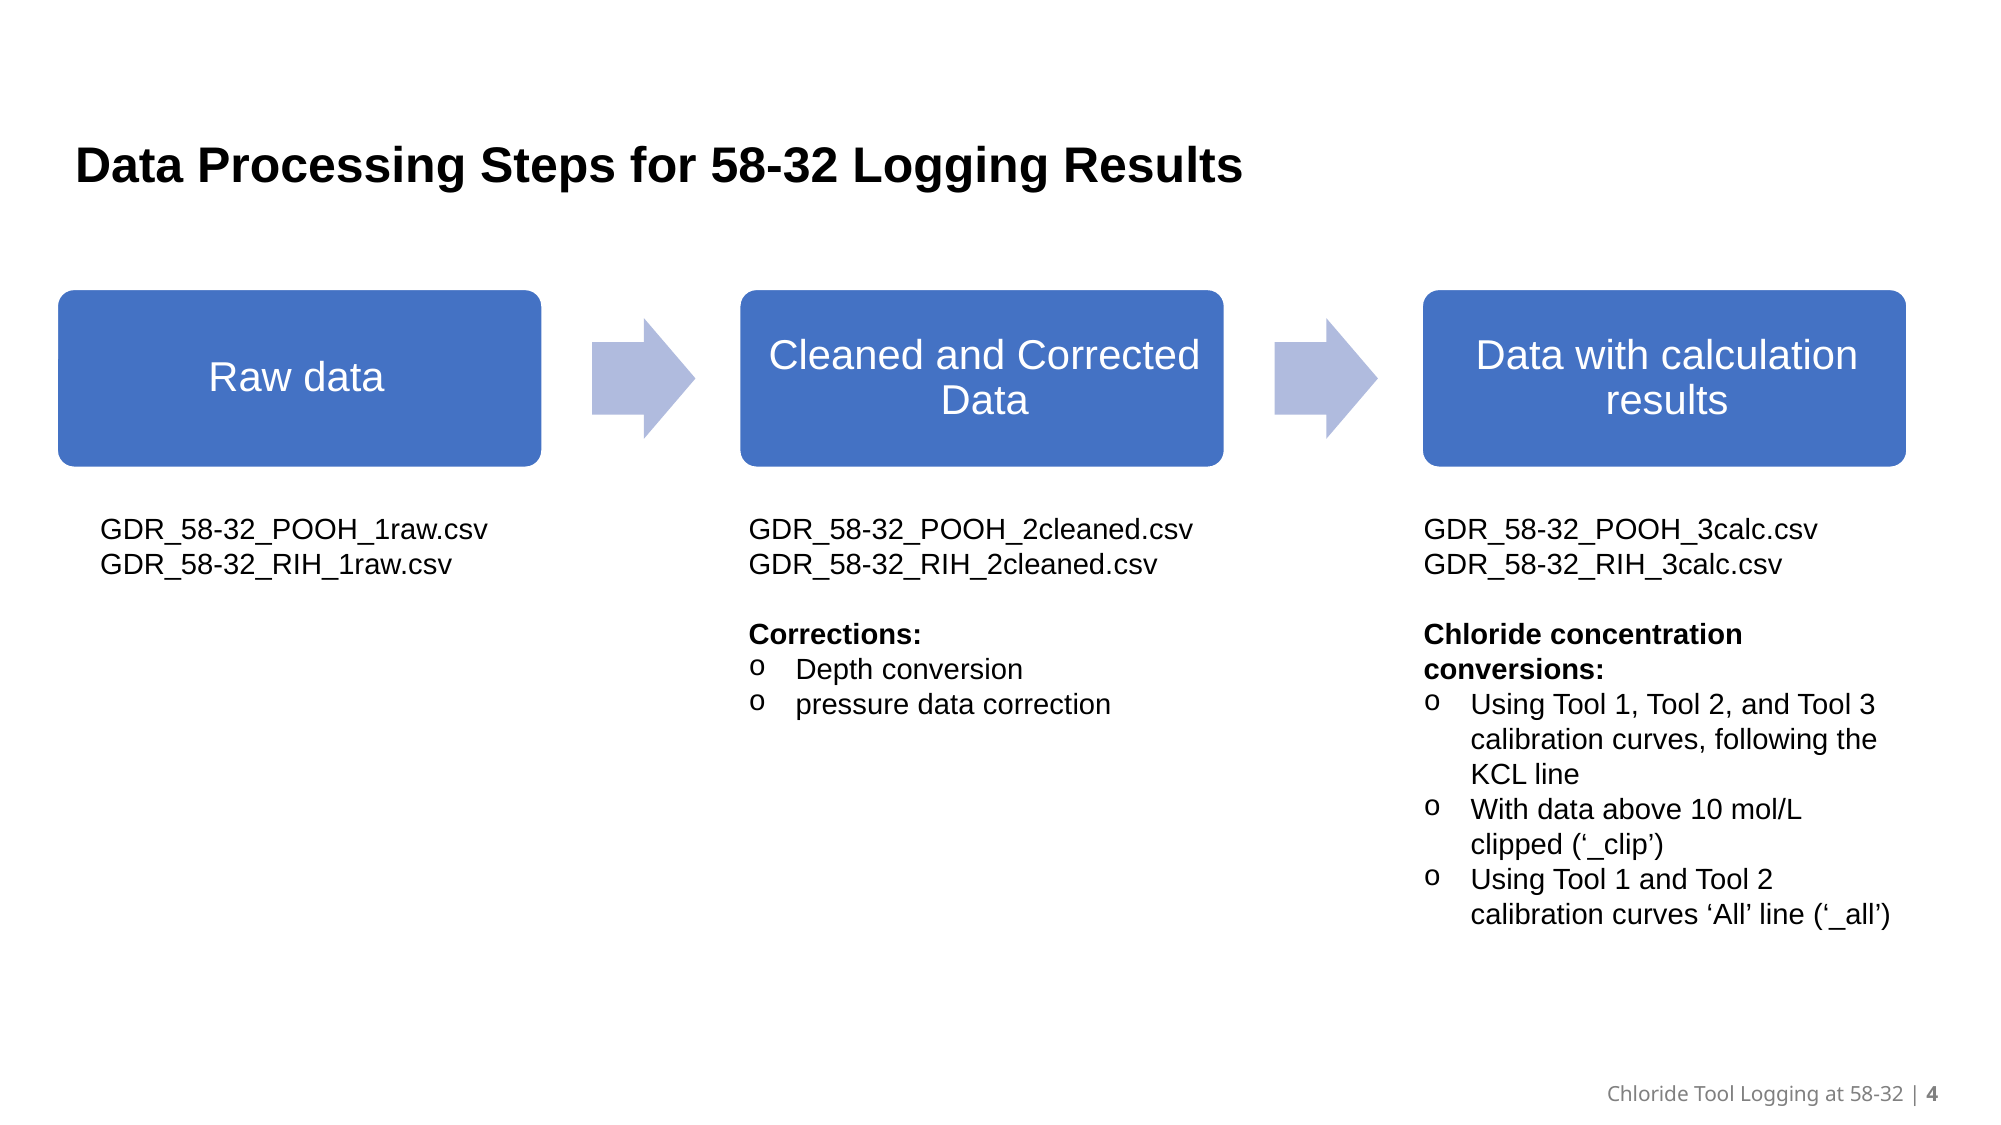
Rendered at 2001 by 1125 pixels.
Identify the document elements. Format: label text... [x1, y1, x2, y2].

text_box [54, 287, 1911, 469]
text_box GDR_58-32_POOH_2cleaned.csv GDR_58-32_RIH_2cleaned.csv Corrections: Depth conversion pressure data correction [733, 503, 1231, 728]
text_box GDR_58-32_POOH_3calc.csv GDR_58-32_RIH_3calc.csv Chloride concentration conversions: Using Tool 1, Tool 2, and Tool 3 calibration curves, following the KCL line With data above 10 mol/L clipped (‘_clip’) Using Tool 1 and Tool 2 calibration curves ‘All’ line (‘_all’) [1408, 503, 1915, 1008]
text_box Data Processing Steps for 58-32 Logging Results [60, 125, 1260, 200]
text_box GDR_58-32_POOH_1raw.csv GDR_58-32_RIH_1raw.csv [85, 503, 660, 588]
